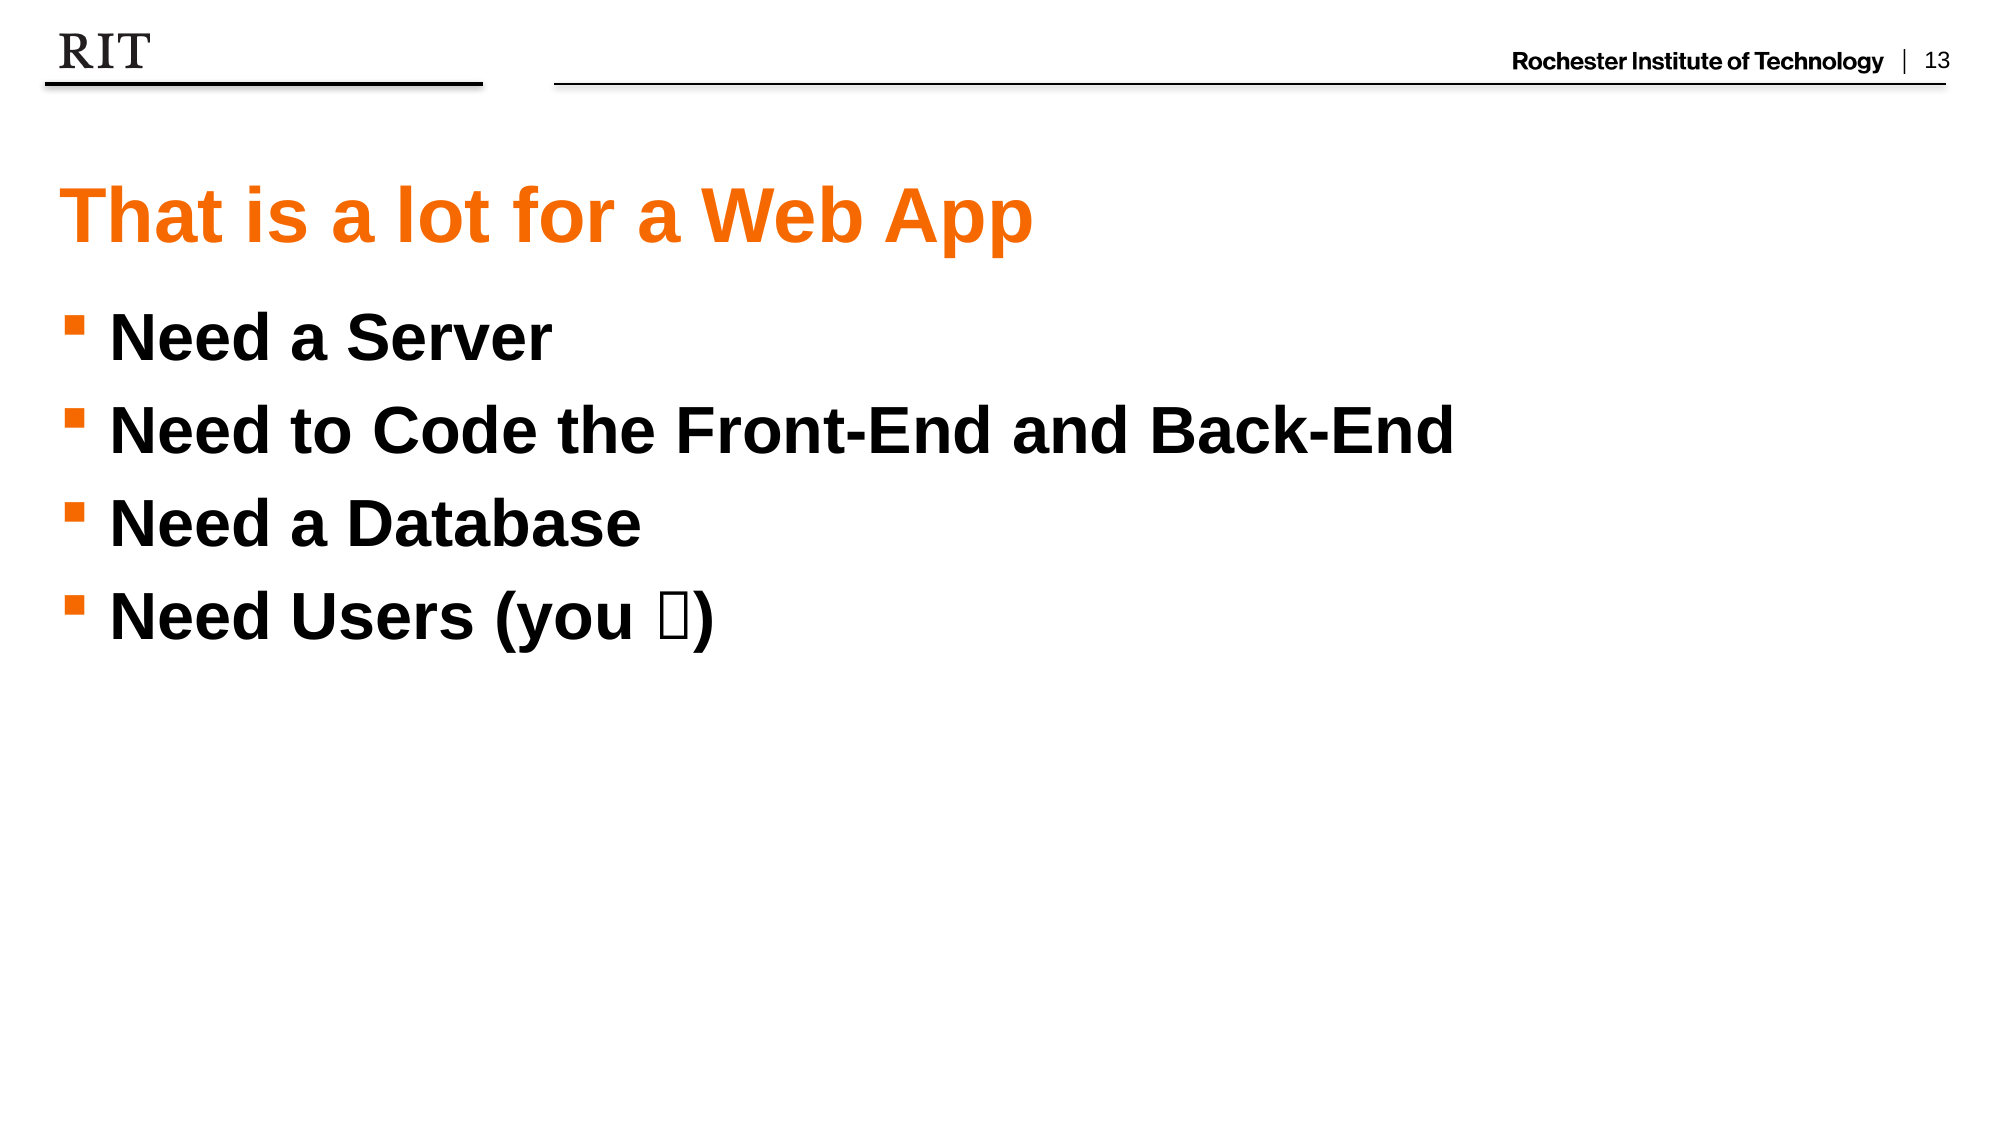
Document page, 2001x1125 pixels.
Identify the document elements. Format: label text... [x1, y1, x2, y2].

list Need a Server Need to Code the Front-End and Back-End Need a Database Need Users (you ) [44, 286, 1946, 905]
picture [1502, 42, 1891, 77]
title That is a lot for a Web App [44, 157, 1744, 272]
